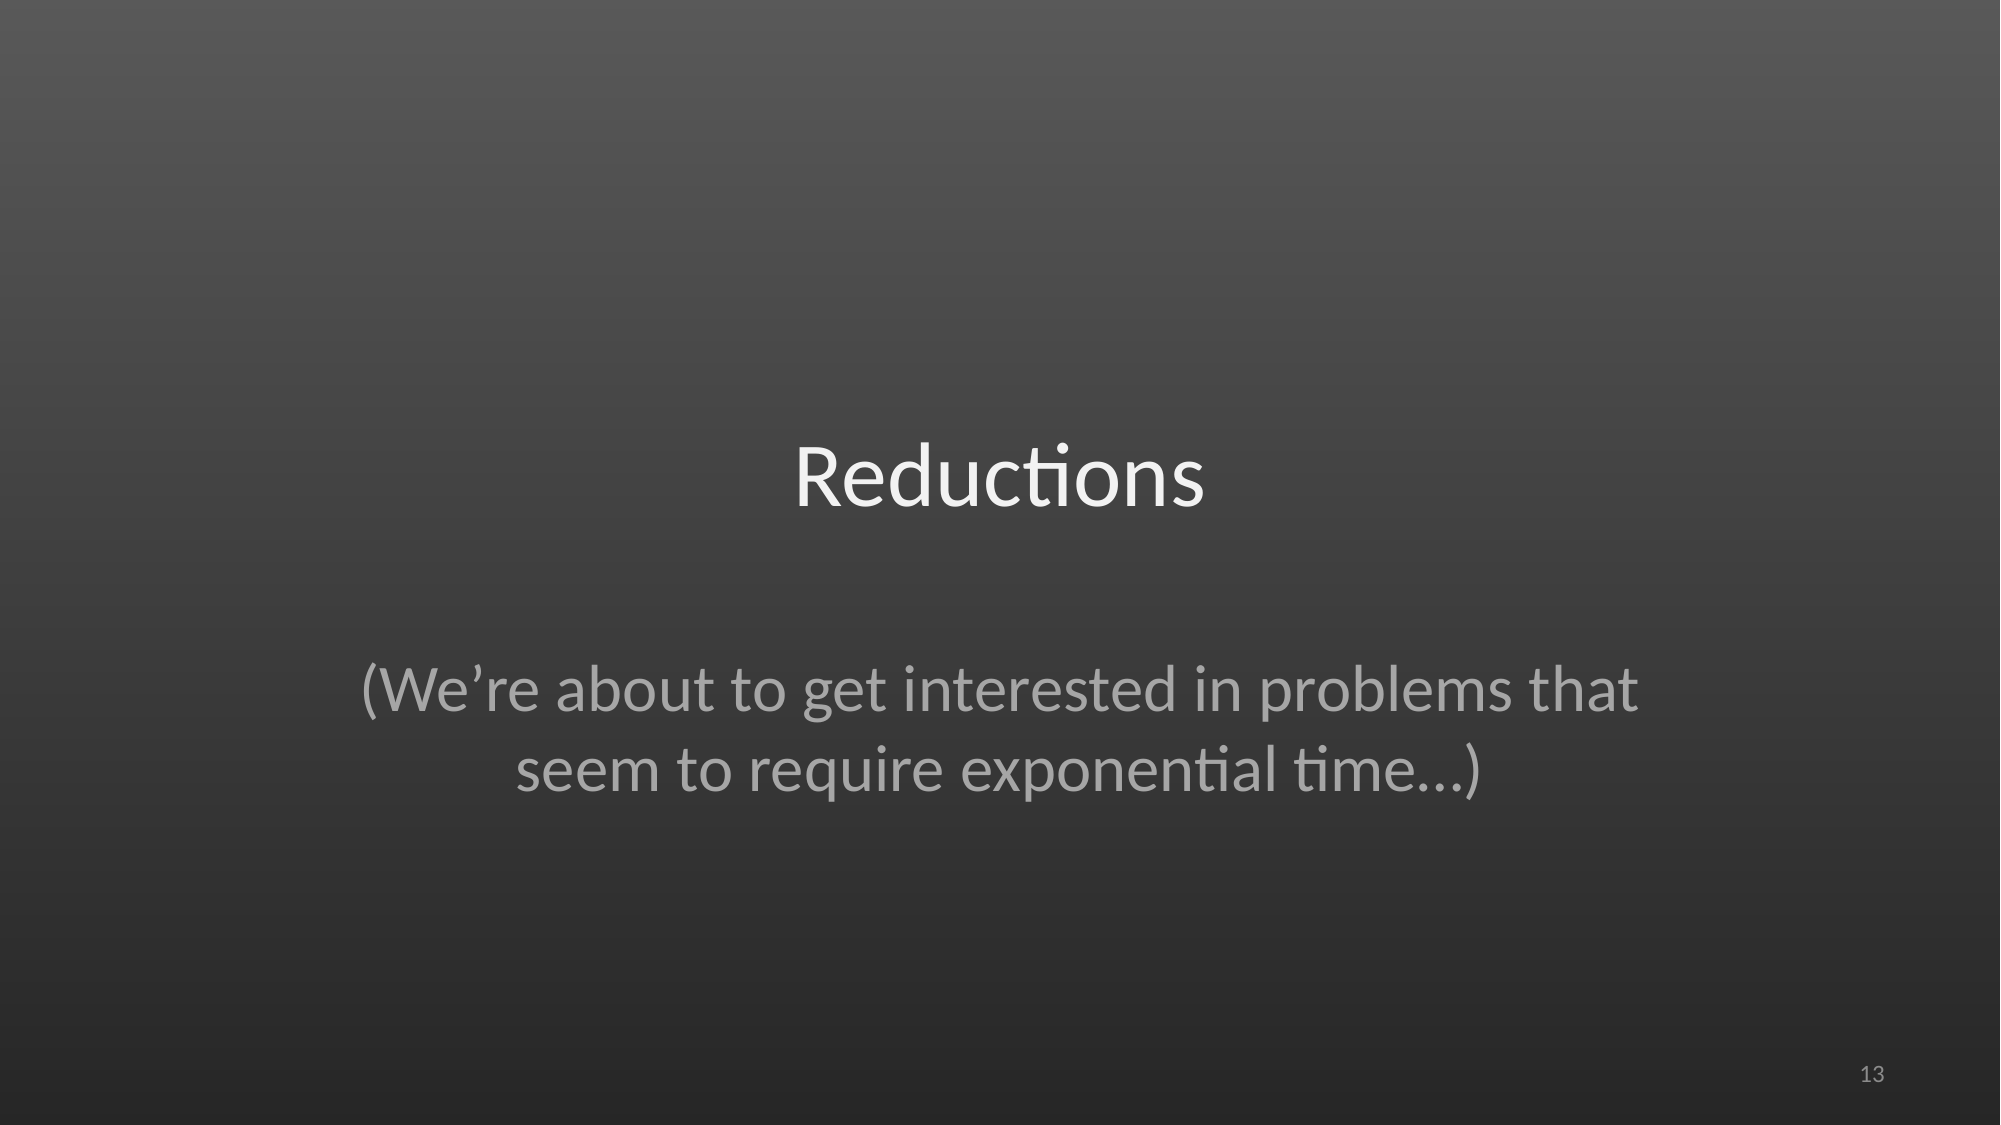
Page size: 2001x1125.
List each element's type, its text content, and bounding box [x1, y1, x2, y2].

slide_number 13 [1433, 1042, 1900, 1103]
subtitle (We’re about to get interested in problems that seem to require exponential time…) [300, 637, 1700, 925]
title Reductions [150, 349, 1850, 591]
